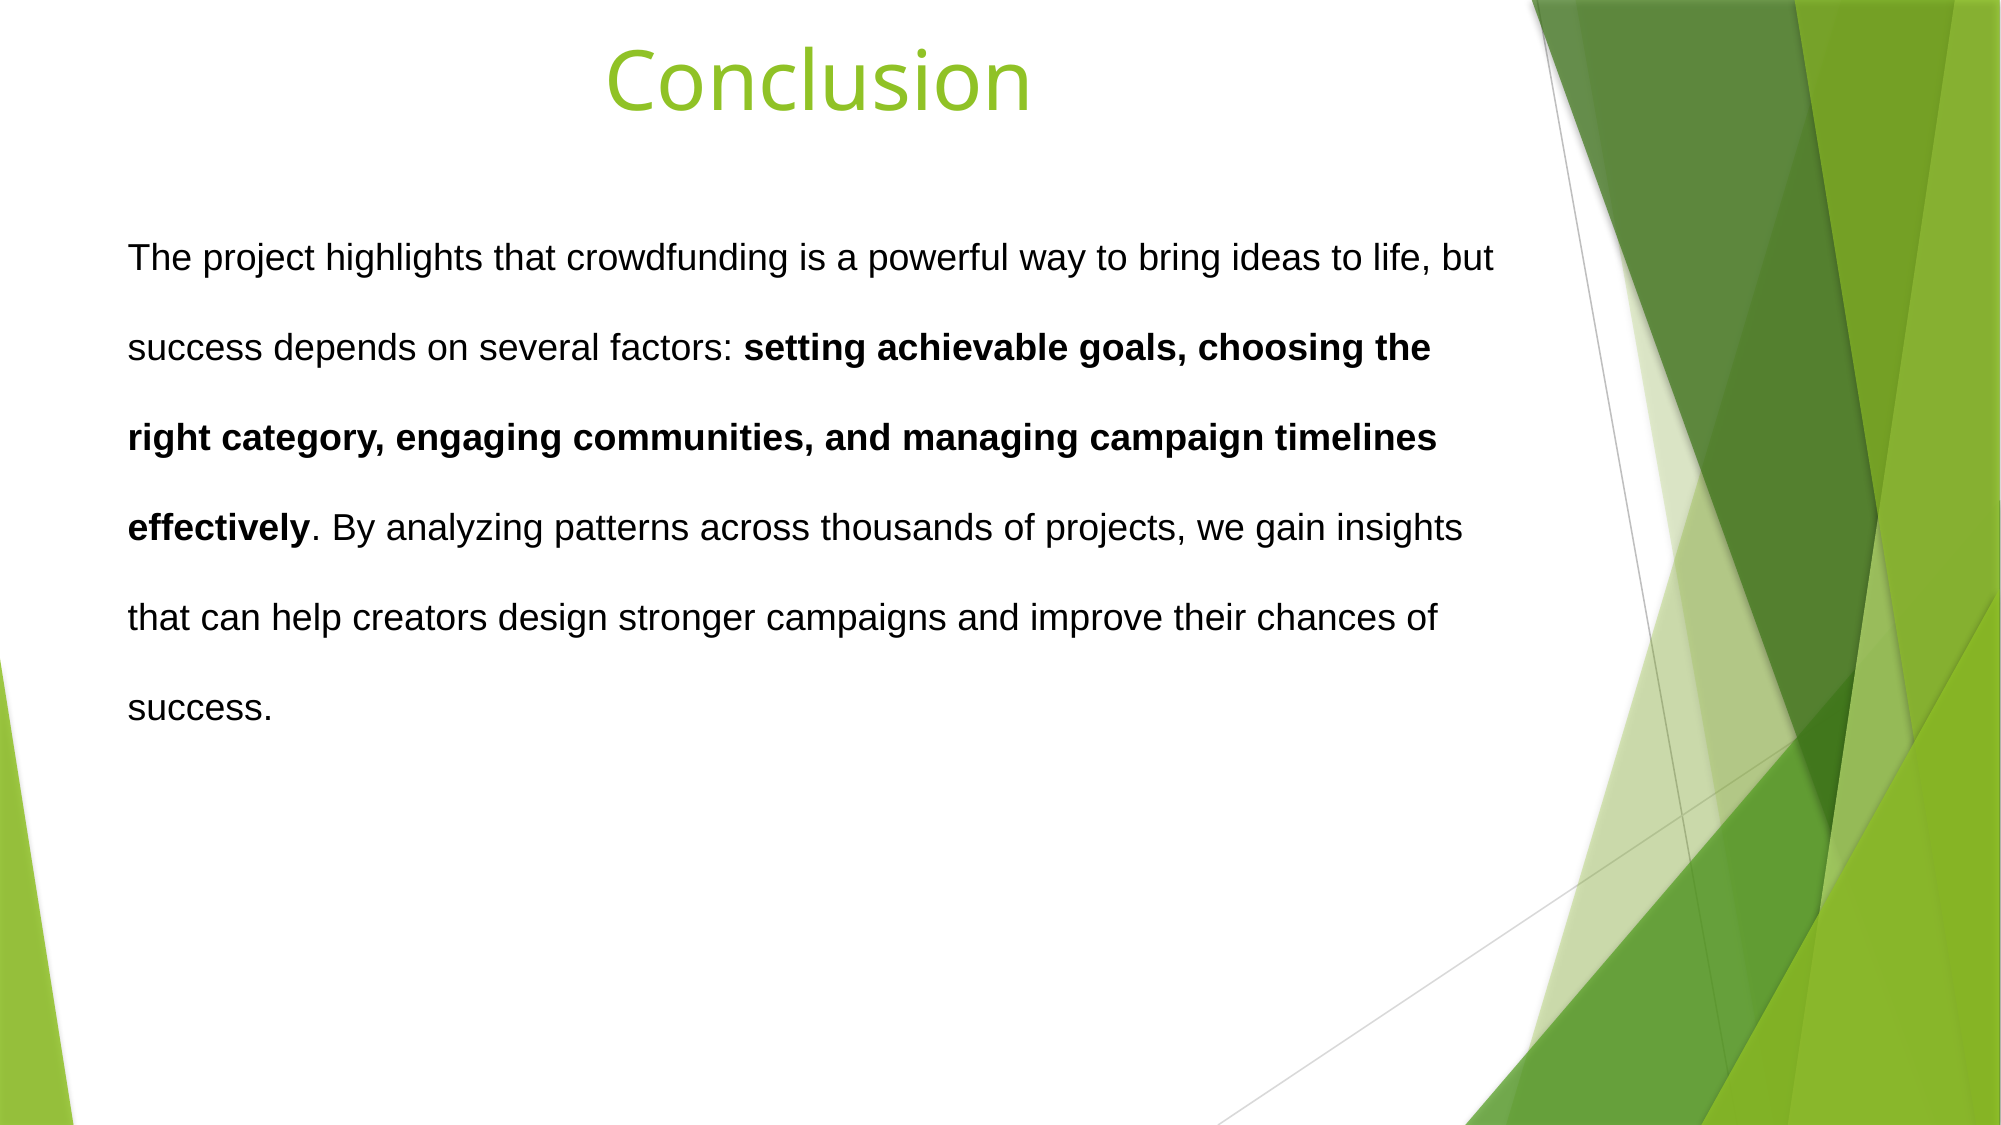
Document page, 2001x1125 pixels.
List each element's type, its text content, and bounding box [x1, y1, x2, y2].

list The project highlights that crowdfunding is a powerful way to bring ideas to life, but success depends on several factors: setting achievable goals, choosing the right category, engaging communities, and managing campaign timelines effectively. By analyzing patterns across thousands of projects, we gain insights that can help creators design stronger campaigns and improve their chances of success. [112, 180, 1523, 775]
title Conclusion [589, 14, 1730, 135]
